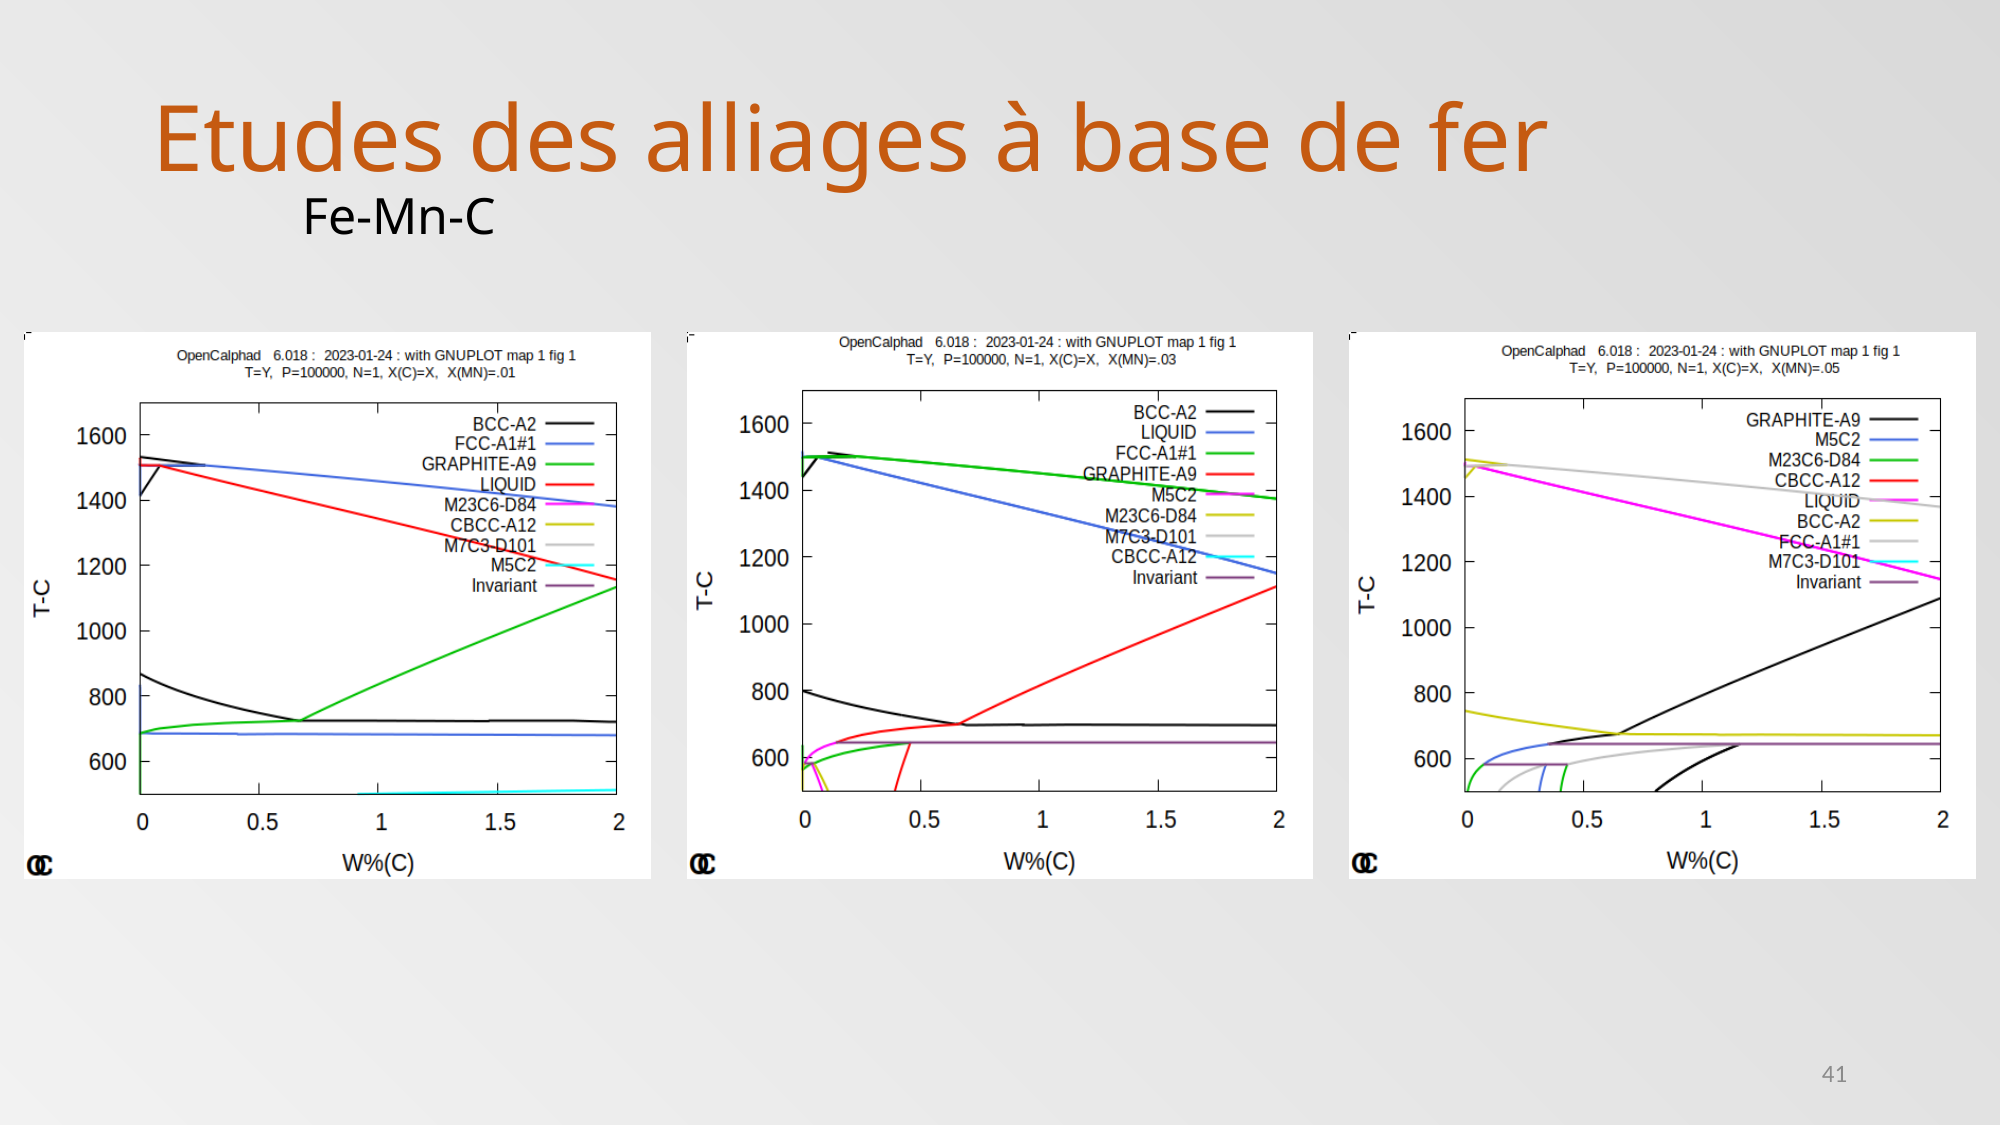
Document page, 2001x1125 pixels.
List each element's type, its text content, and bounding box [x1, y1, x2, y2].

picture [687, 332, 1313, 879]
slide_number 41 [1412, 1042, 1863, 1103]
title Etudes des alliages à base de fer Fe-Mn-C [137, 59, 1863, 278]
picture [24, 332, 651, 879]
picture [1349, 332, 1976, 879]
